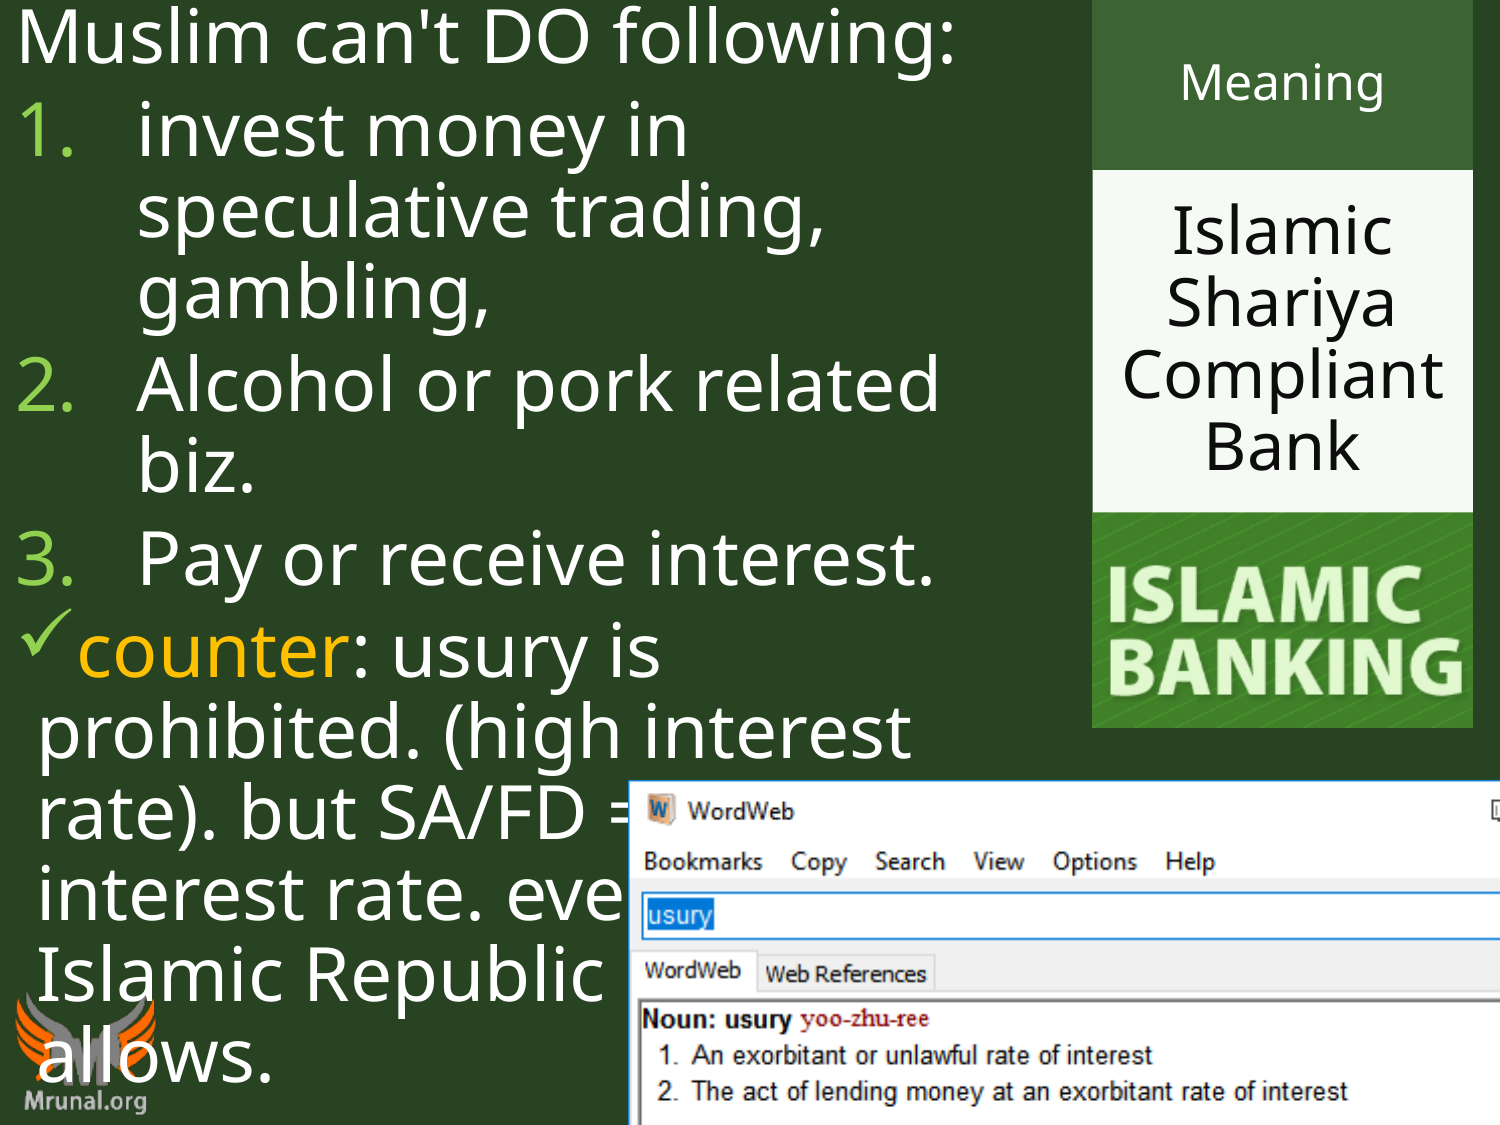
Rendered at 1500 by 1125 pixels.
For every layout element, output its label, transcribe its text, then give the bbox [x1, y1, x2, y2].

list Meaning [1092, 0, 1473, 170]
list Muslim can't DO following: invest money in speculative trading, gambling, Alcohol or pork related biz. Pay or receive interest. counter: usury is prohibited. (high interest rate). but SA/FD = fixed interest rate. even the Islamic Republic of Pakistan allows. [0, 0, 1046, 958]
title Islamic Shariya Compliant Bank [1092, 170, 1473, 512]
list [1092, 512, 1473, 728]
picture [12, 987, 161, 1120]
picture [628, 780, 1500, 1125]
